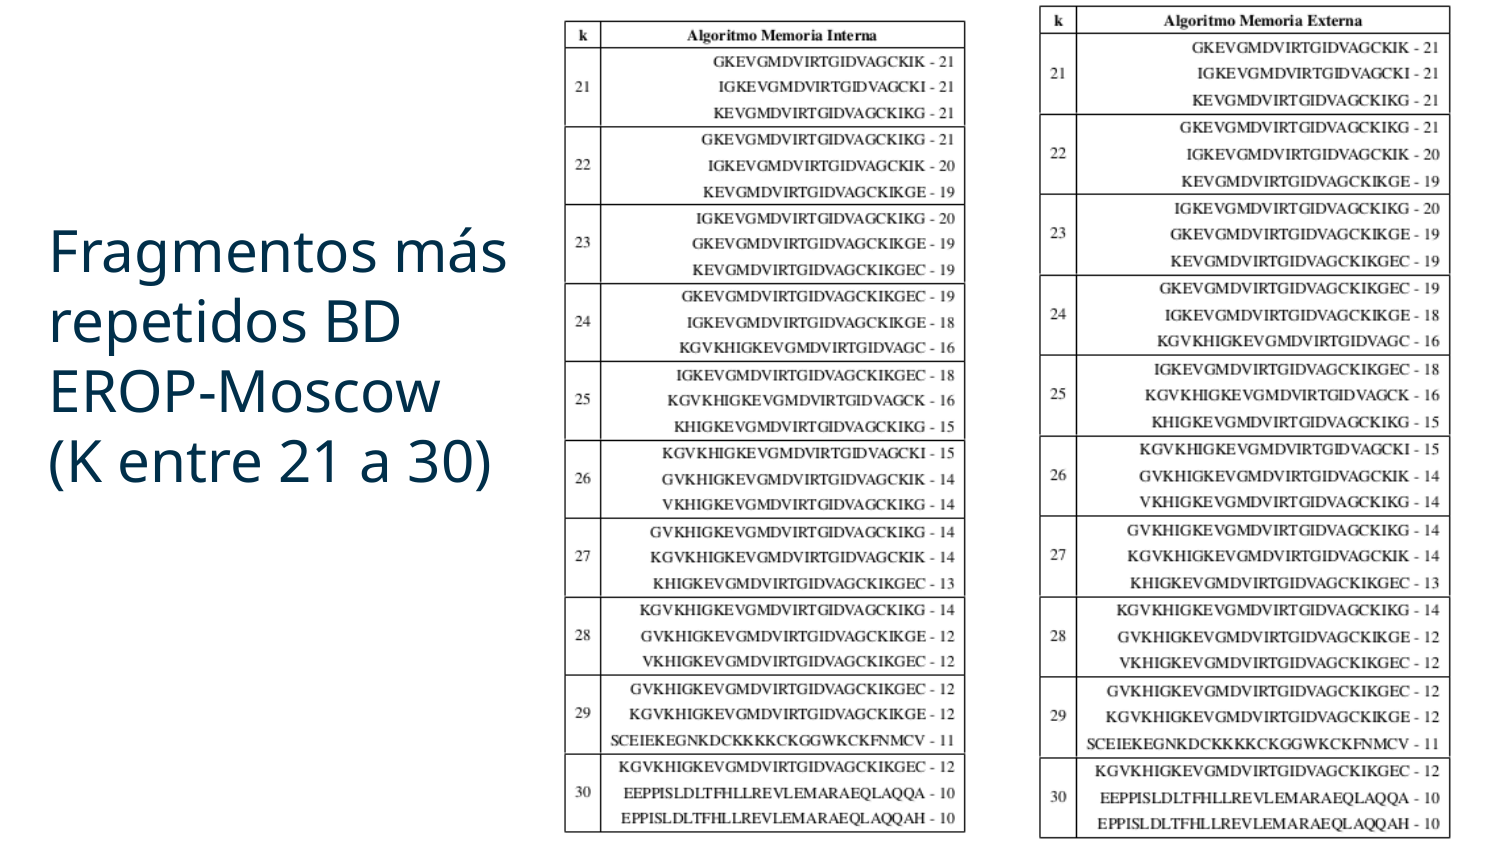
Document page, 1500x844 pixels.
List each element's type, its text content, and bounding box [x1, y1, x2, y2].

text_box Fragmentos más repetidos BD EROP-Moscow (K entre 21 a 30) [33, 199, 530, 665]
picture [1030, 0, 1457, 844]
picture [554, 9, 980, 839]
